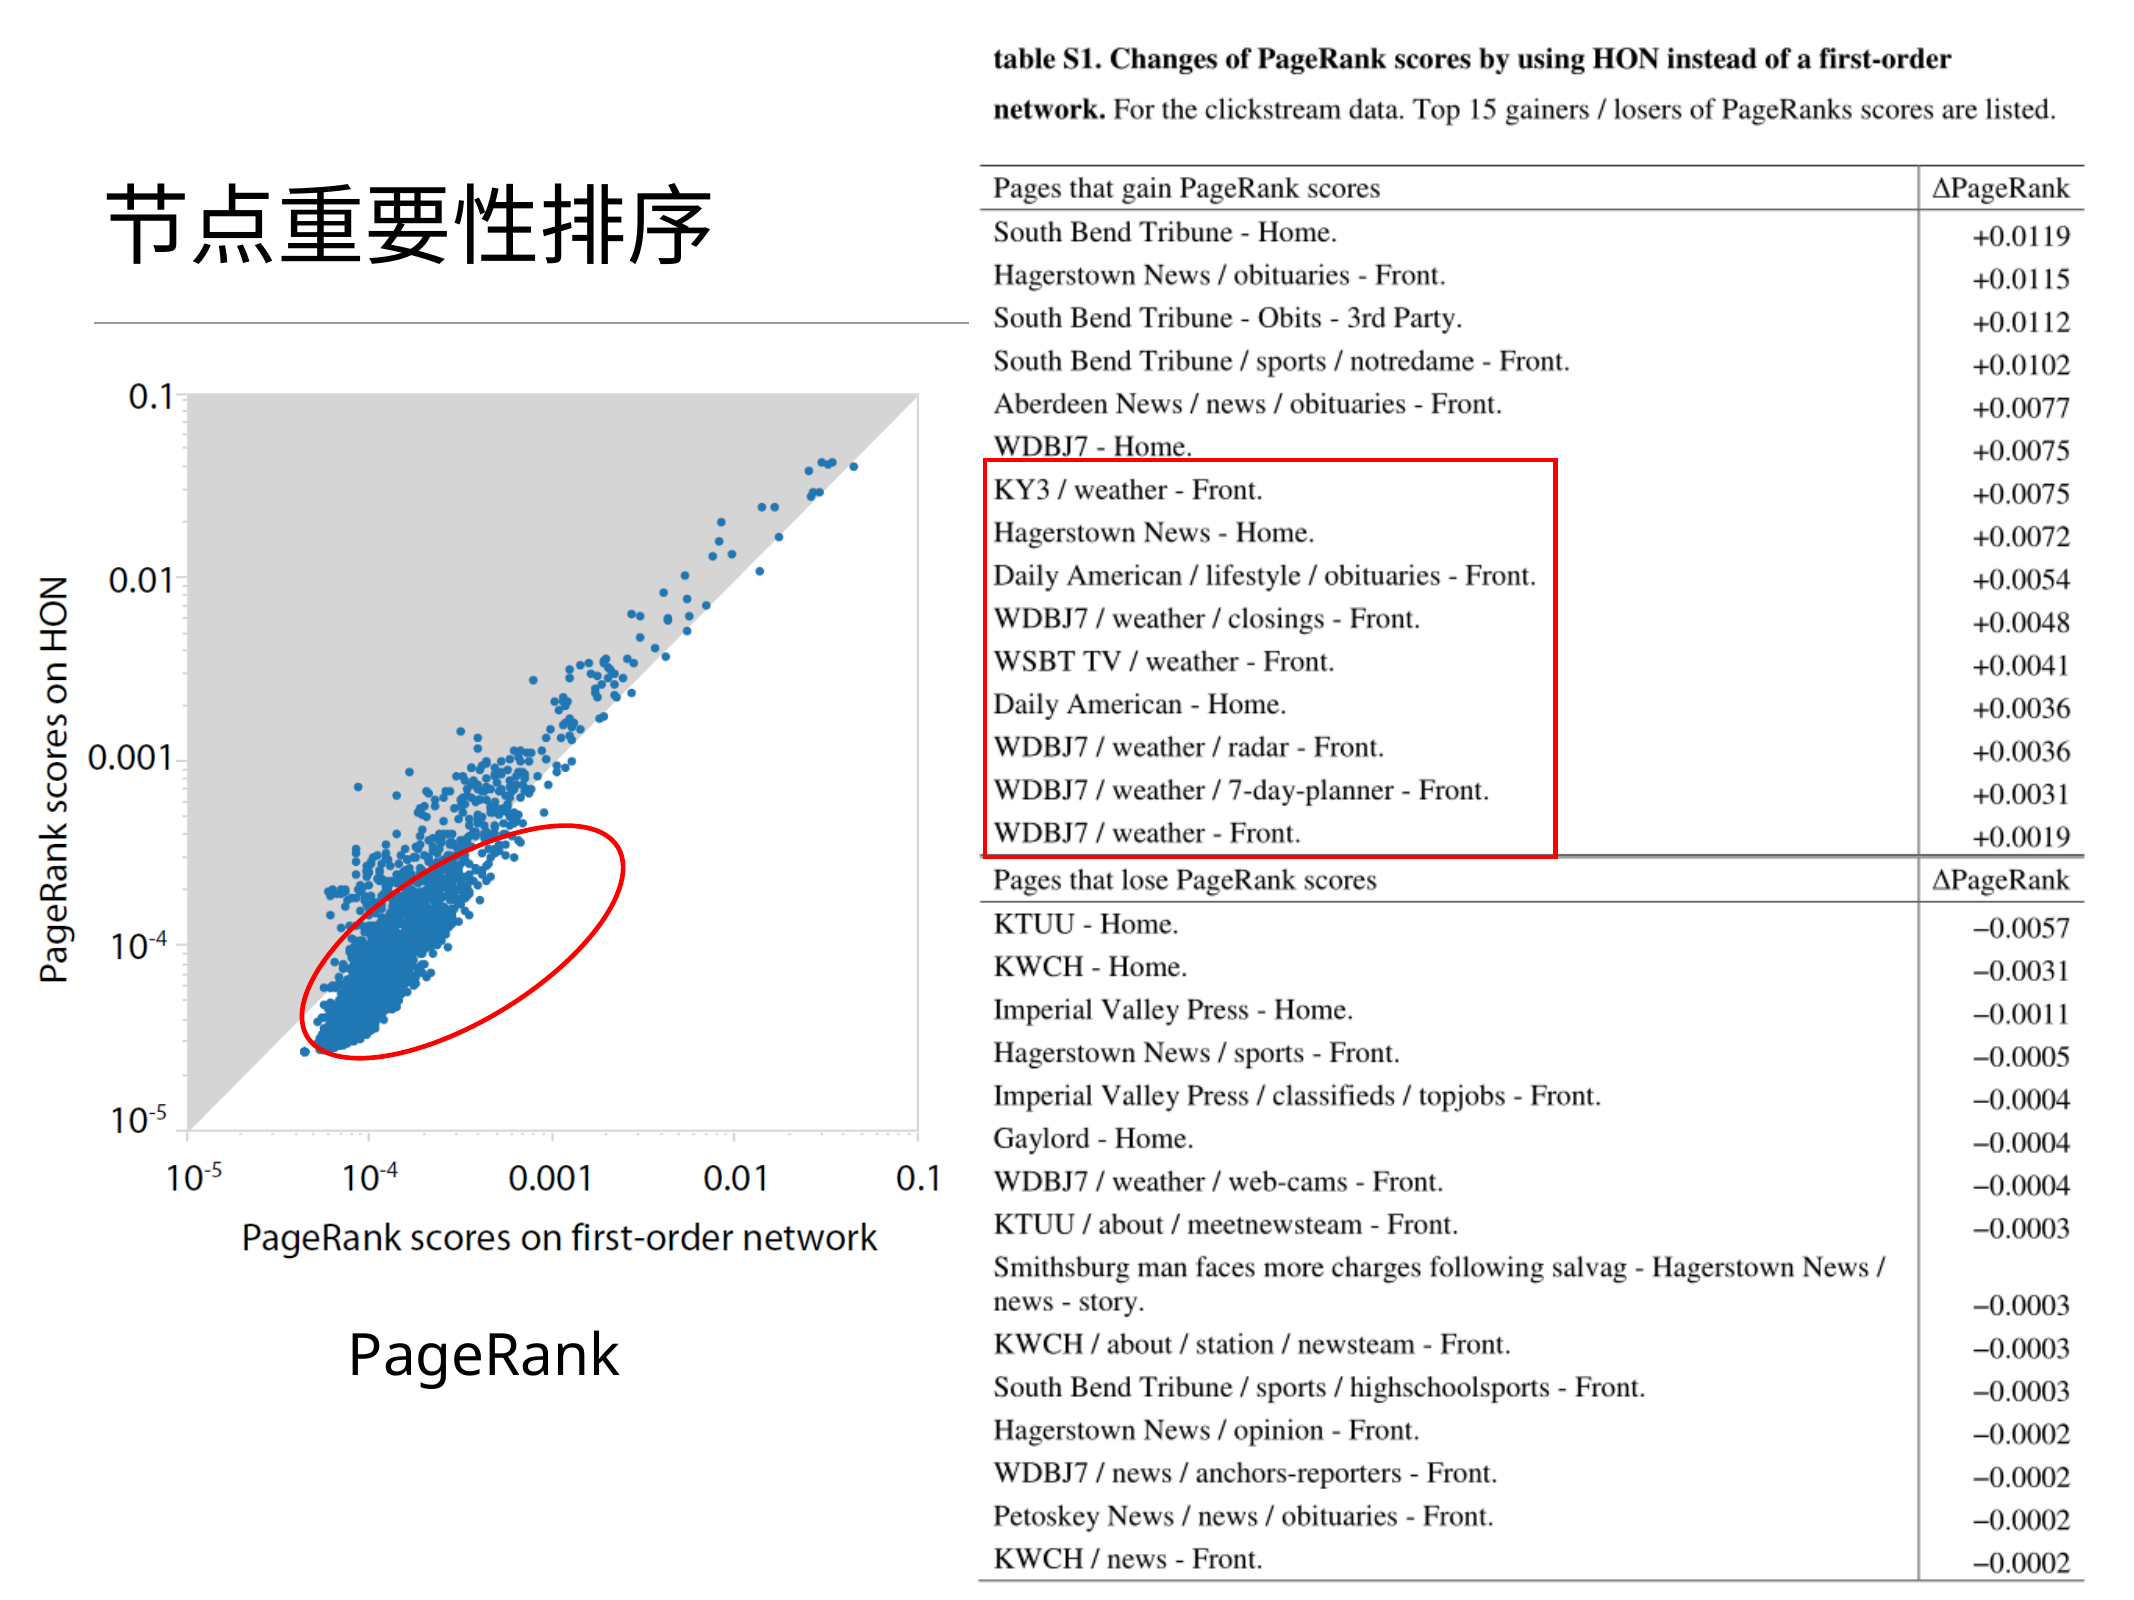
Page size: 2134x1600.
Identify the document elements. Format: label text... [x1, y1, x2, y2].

picture [31, 369, 949, 1267]
title 节点重要性排序 [93, 53, 968, 284]
text_box PageRank [333, 1309, 864, 1395]
picture [968, 26, 2102, 1600]
